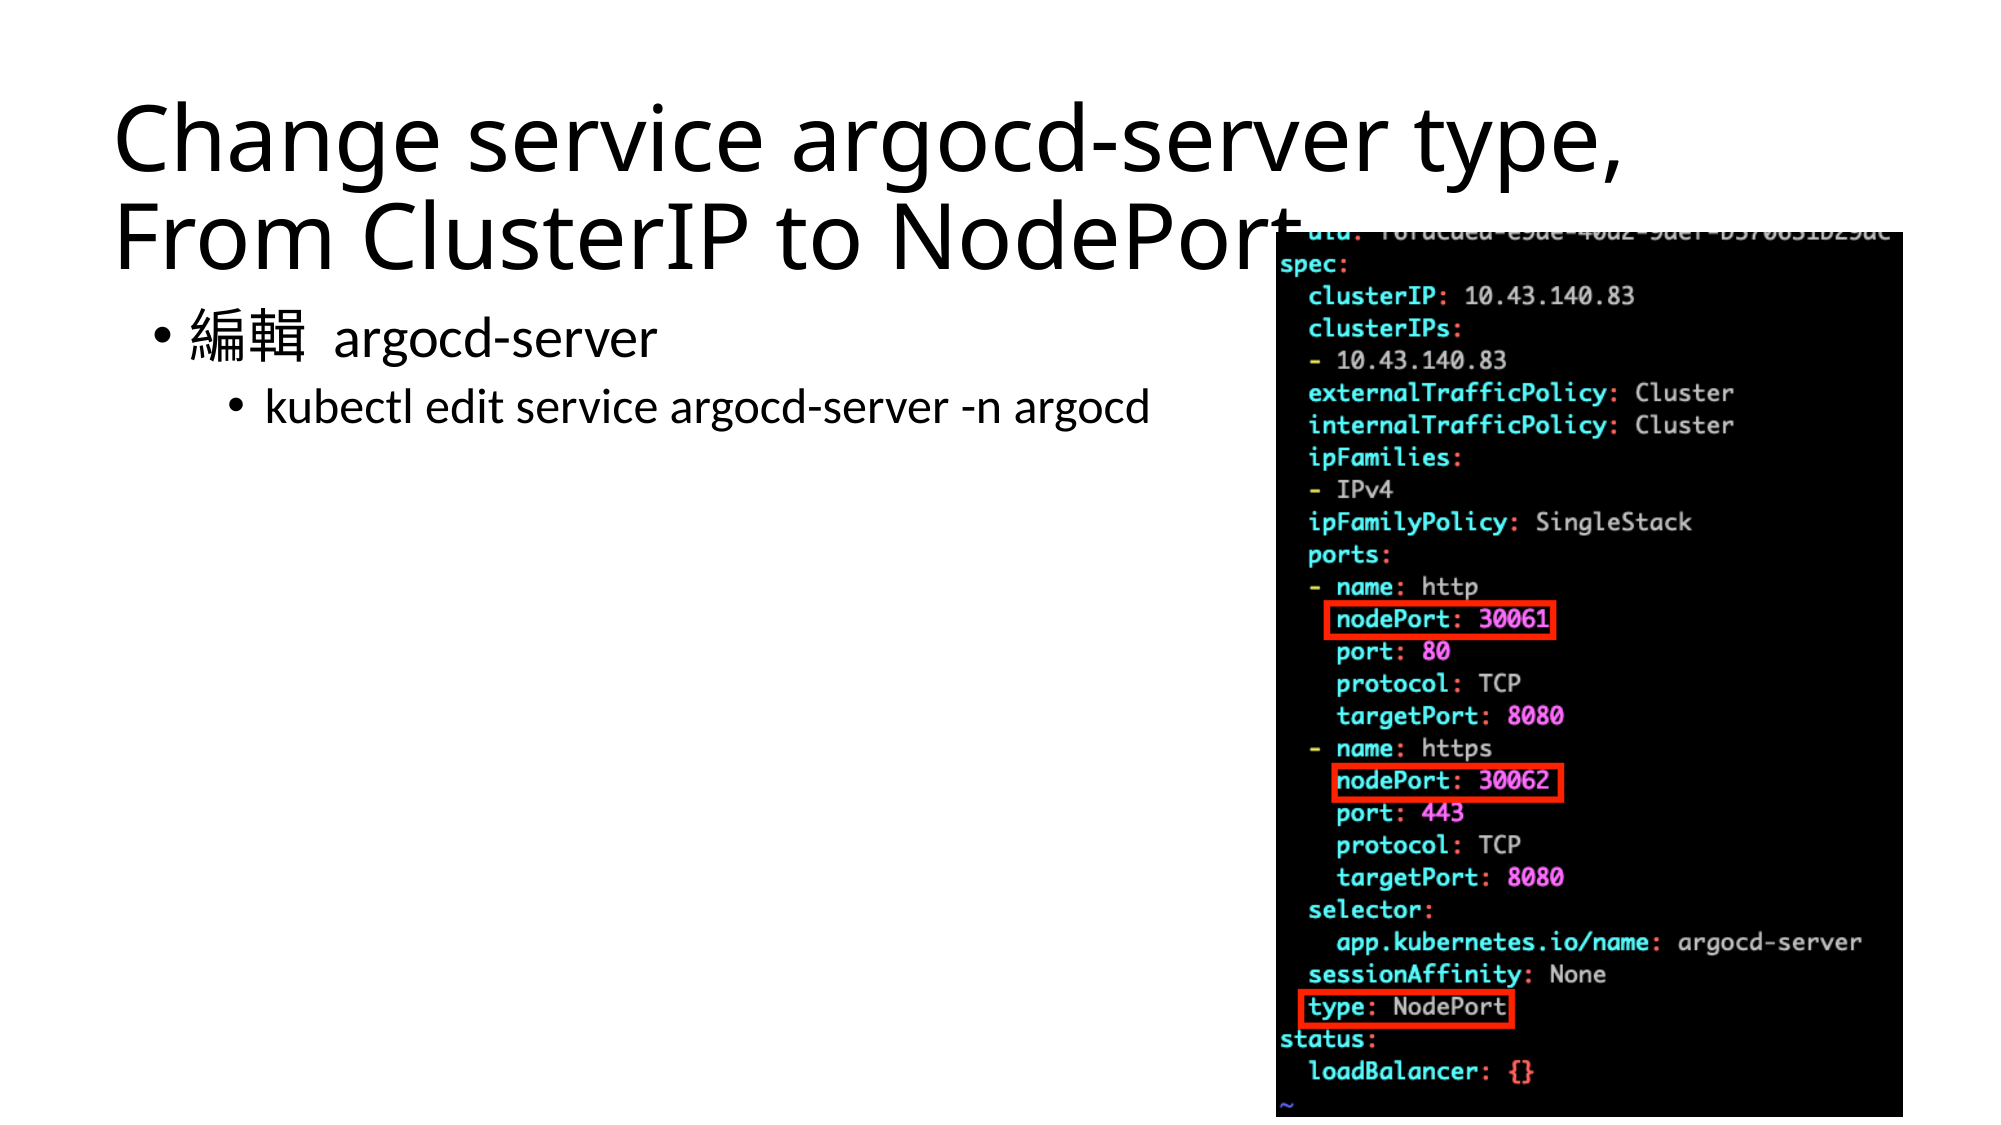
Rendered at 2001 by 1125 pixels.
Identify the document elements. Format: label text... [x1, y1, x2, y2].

picture [1276, 231, 1903, 1118]
title Change service argocd-server type, From ClusterIP to NodePort [97, 82, 1823, 300]
list 編輯 argocd-server kubectl edit service argocd-server -n argocd [137, 299, 1276, 1014]
